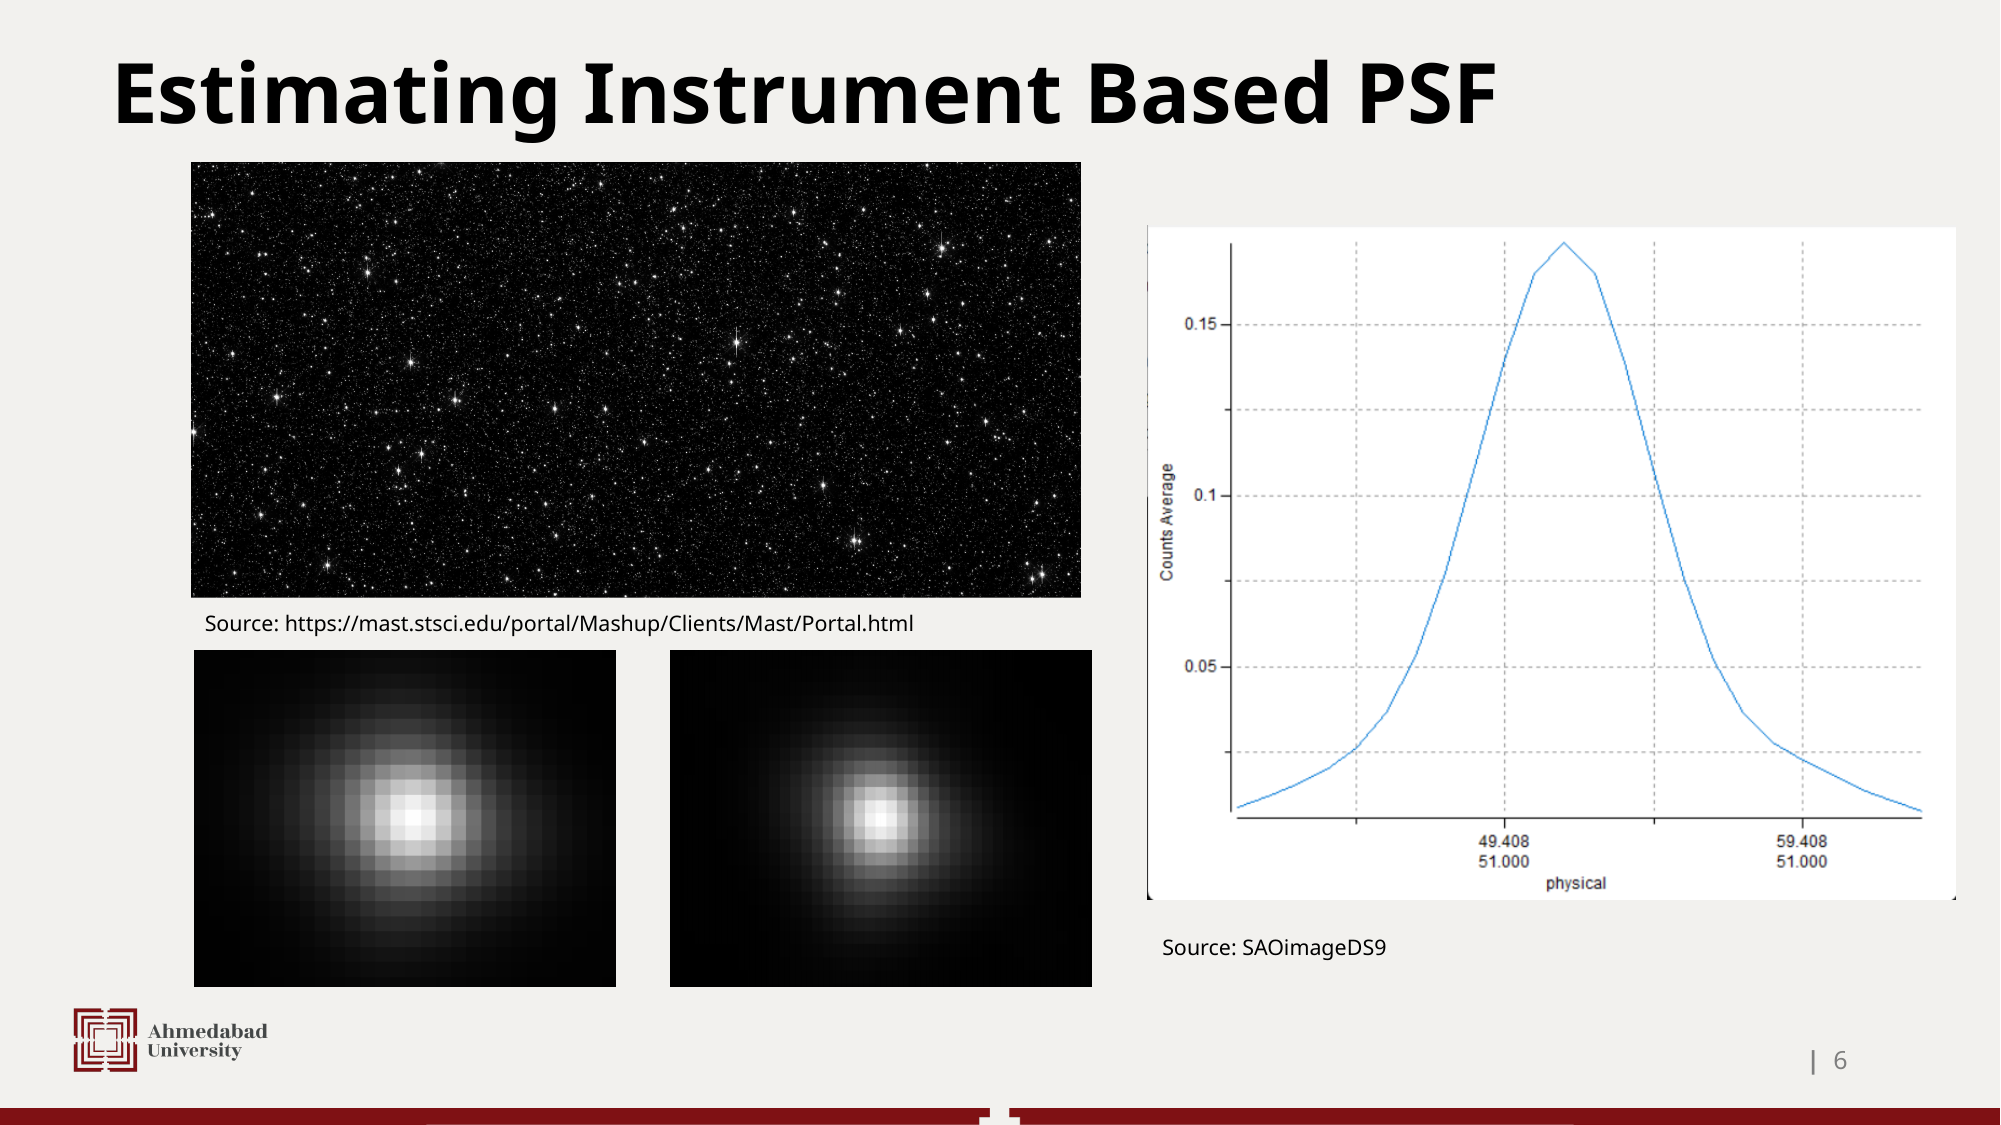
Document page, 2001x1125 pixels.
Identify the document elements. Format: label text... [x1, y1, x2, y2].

text_box Source: SAOimageDS9 [1147, 920, 1640, 973]
picture [670, 650, 1093, 987]
slide_number | ‹#› [1772, 1030, 1863, 1093]
title Estimating Instrument Based PSF [96, 0, 1822, 149]
picture [1146, 224, 1956, 901]
text_box Source: https://mast.stsci.edu/portal/Mashup/Clients/Mast/Portal.html [191, 605, 1057, 660]
picture [0, 1108, 2000, 1125]
picture [191, 161, 1081, 598]
picture [58, 990, 283, 1089]
picture [193, 650, 616, 987]
